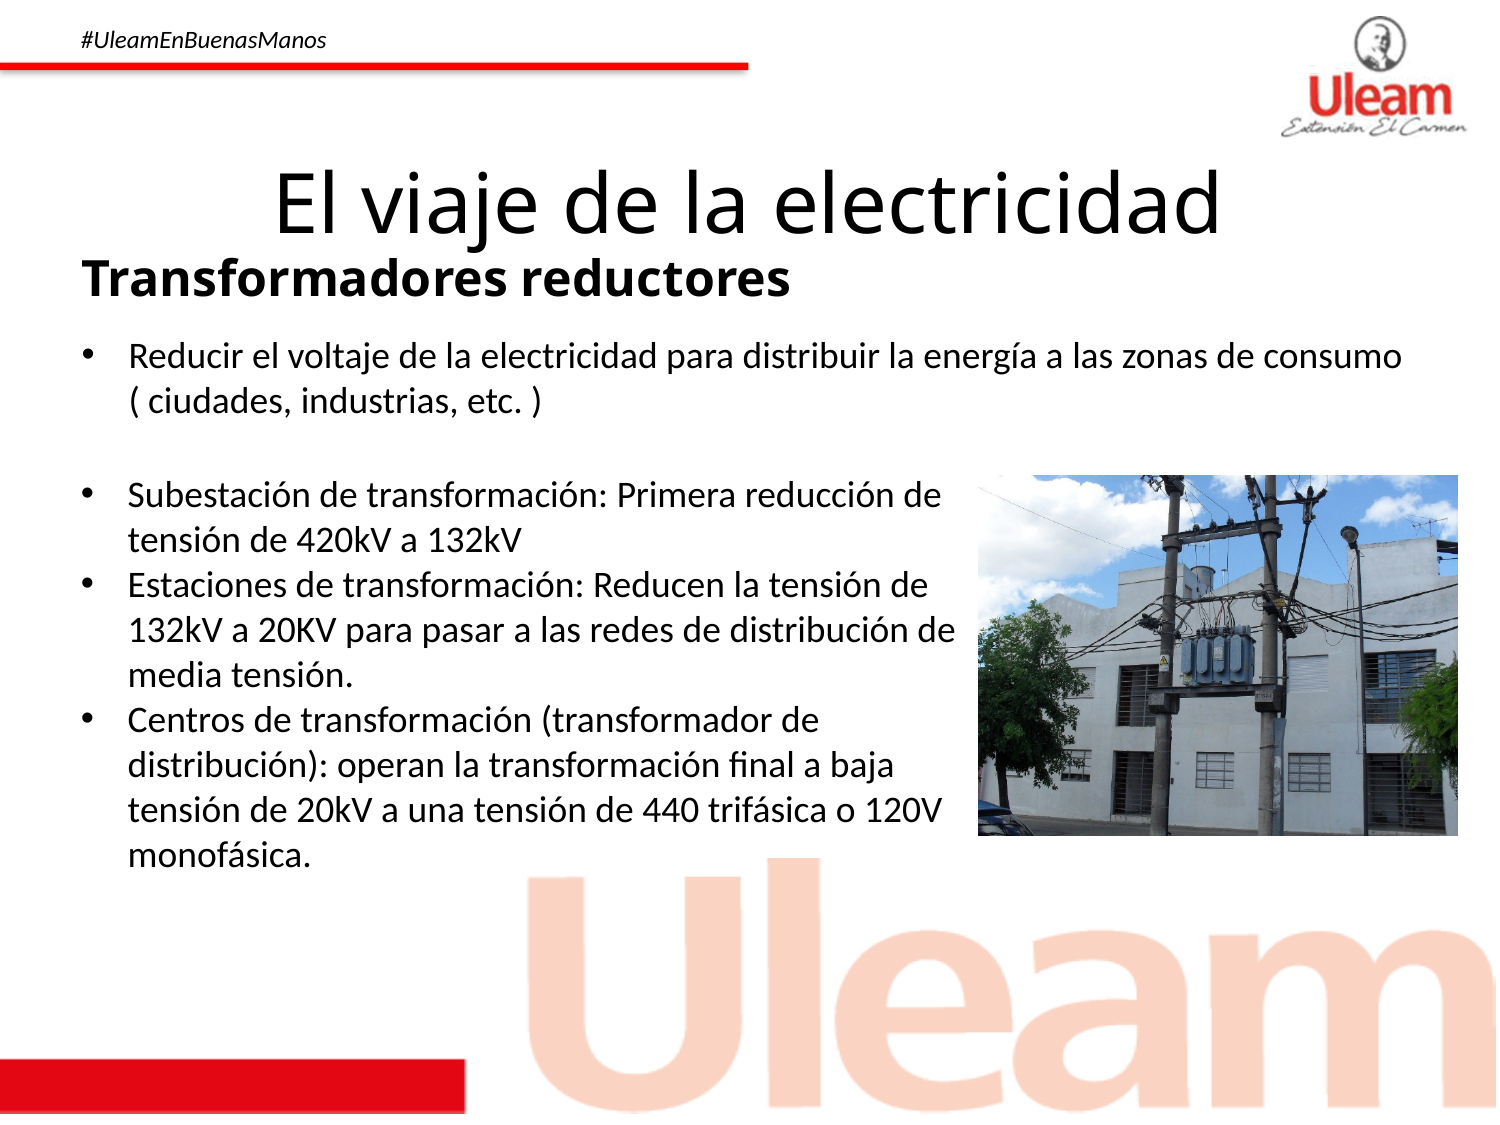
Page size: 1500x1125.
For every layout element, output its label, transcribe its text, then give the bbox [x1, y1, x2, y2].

picture [0, 858, 1496, 1114]
text_box Reducir el voltaje de la electricidad para distribuir la energía a las zonas de consumo ( ciudades, industrias, etc. ) [66, 323, 1435, 429]
text_box [0, 62, 170, 71]
picture [1280, 16, 1500, 149]
text_box Transformadores reductores [66, 224, 833, 315]
title El viaje de la electricidad [170, 61, 1327, 260]
picture [978, 475, 1458, 836]
text_box Subestación de transformación: Primera reducción de tensión de 420kV a 132kV Estaciones de transformación: Reducen la tensión de 132kV a 20KV para pasar a las redes de distribución de media tensión. Centros de transformación (transformador de distribución): operan la transformación final a baja tensión de 20kV a una tensión de 440 trifásica o 120V monofásica. [66, 462, 975, 858]
text_box #UleamEnBuenasManos [66, 16, 846, 61]
